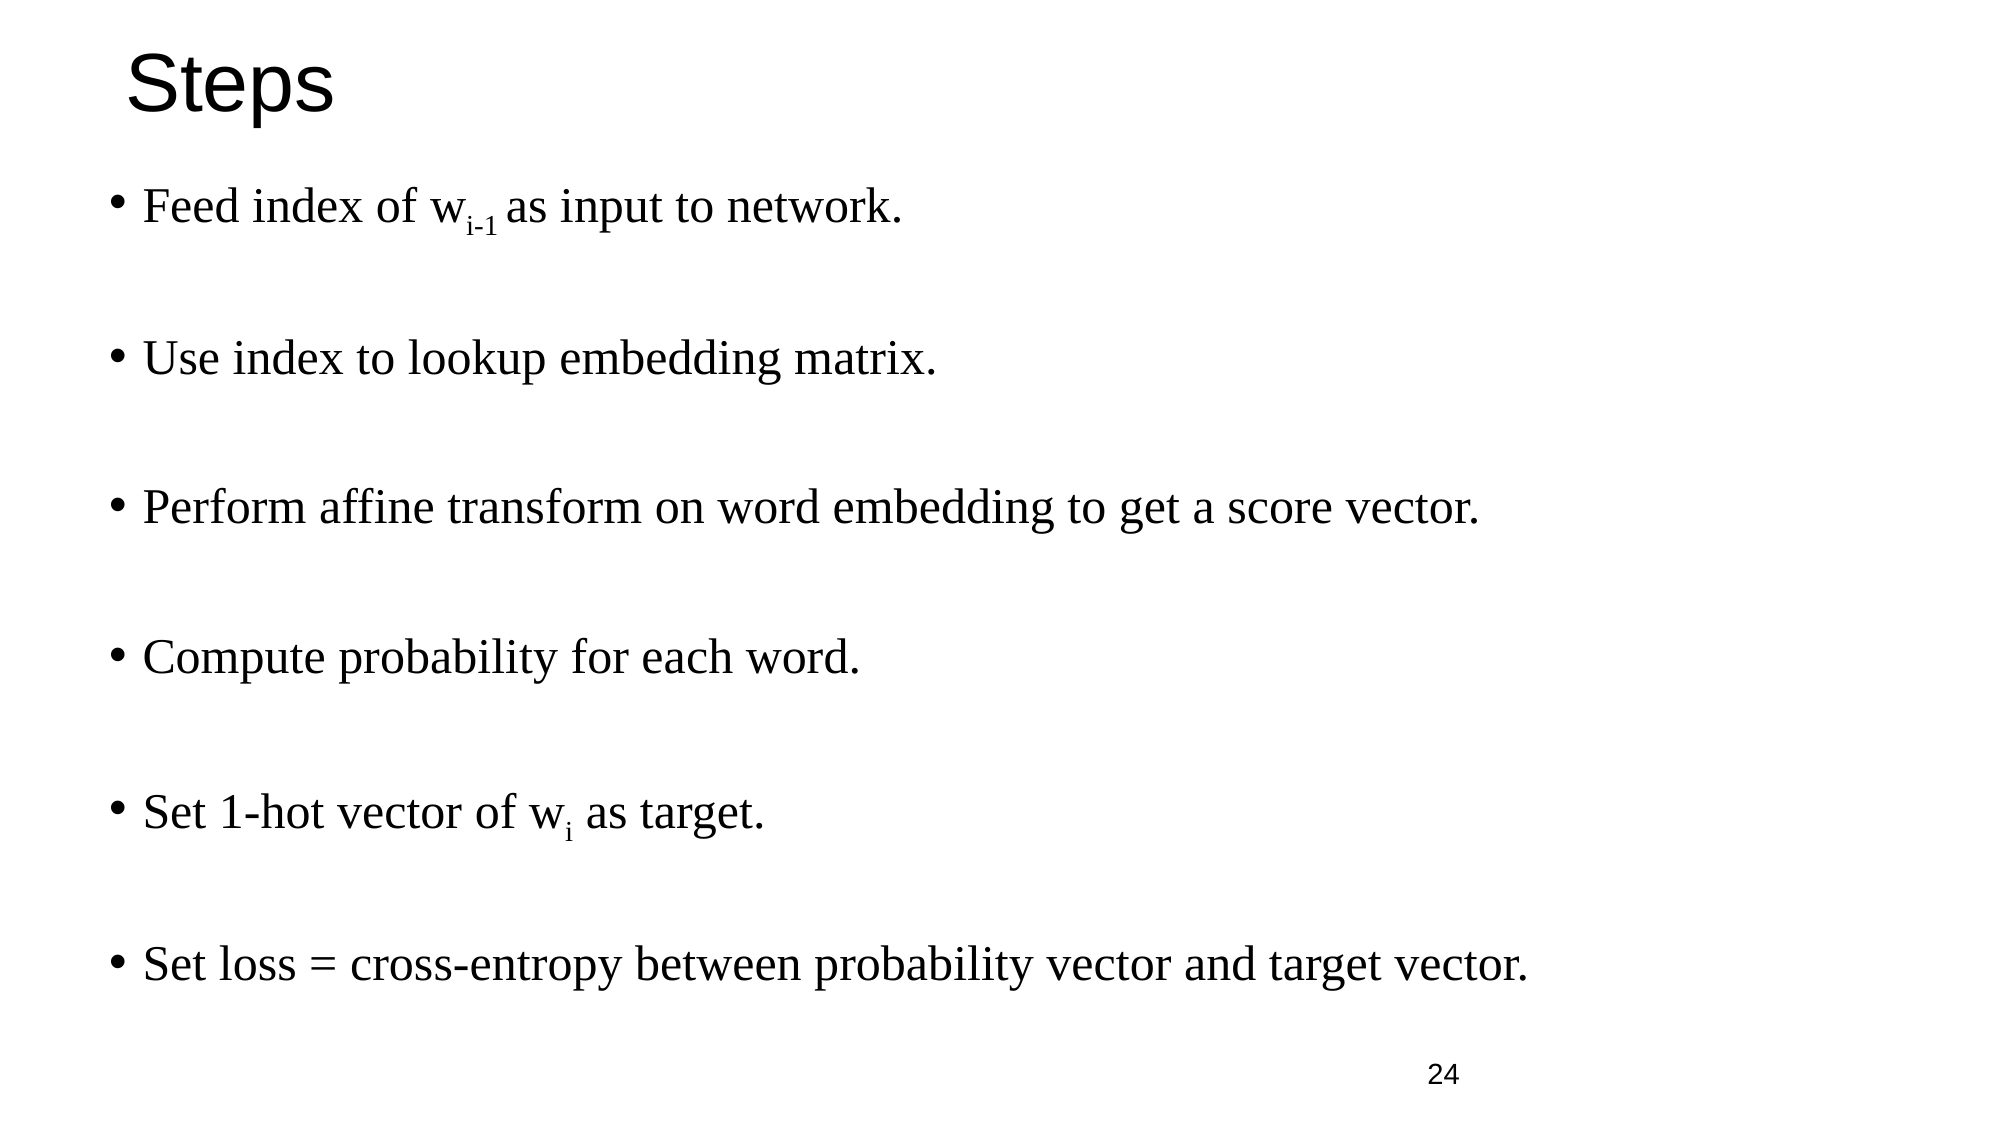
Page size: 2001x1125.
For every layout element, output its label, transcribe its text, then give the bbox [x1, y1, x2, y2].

title Steps [110, 39, 1836, 130]
list Feed index of wi-1 as input to network. Use index to lookup embedding matrix. Perform affine transform on word embedding to get a score vector. Compute probability for each word. Set 1-hot vector of wi as target. Set loss = cross-entropy between probability vector and target vector. [90, 166, 1863, 1125]
slide_number ‹#› [1412, 1042, 1863, 1103]
